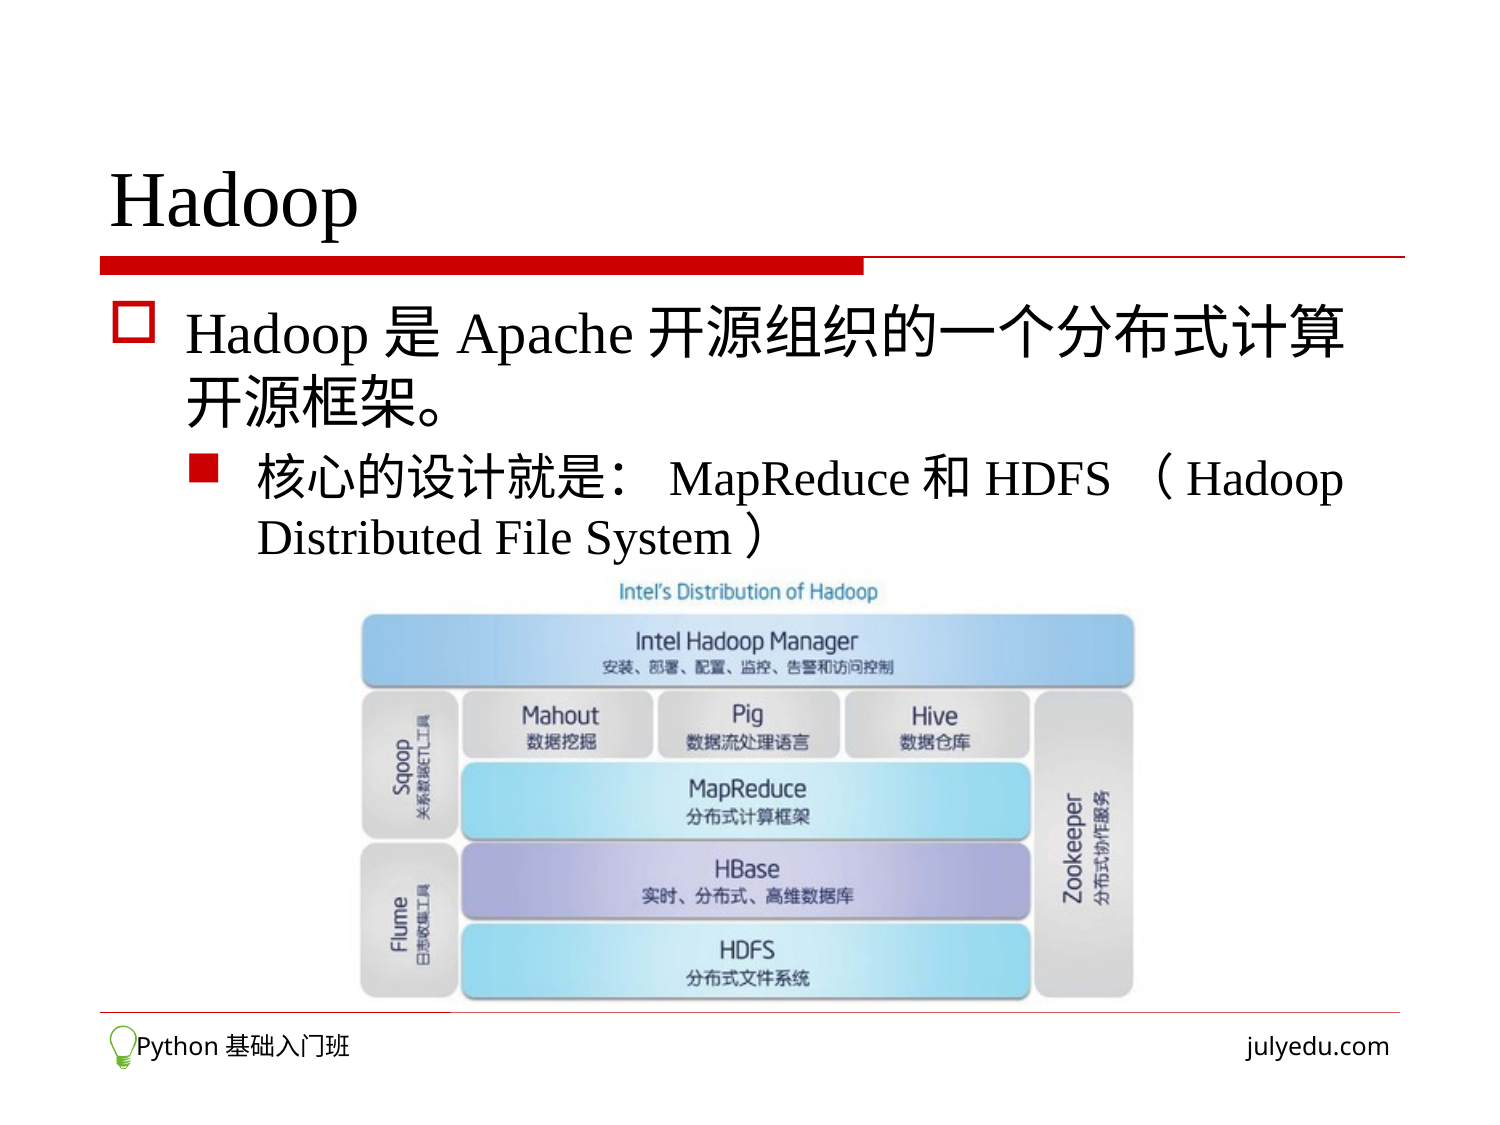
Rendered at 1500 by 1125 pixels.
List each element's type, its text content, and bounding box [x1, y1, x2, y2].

picture [348, 568, 1151, 1012]
slide_number julyedu.com [1080, 1023, 1406, 1102]
title Hadoop [94, 50, 1407, 250]
slide_number Python基础入门班 [88, 1023, 414, 1102]
list Hadoop是Apache开源组织的一个分布式计算开源框架。 核心的设计就是：MapReduce和HDFS（Hadoop Distributed File System） [92, 287, 1406, 988]
